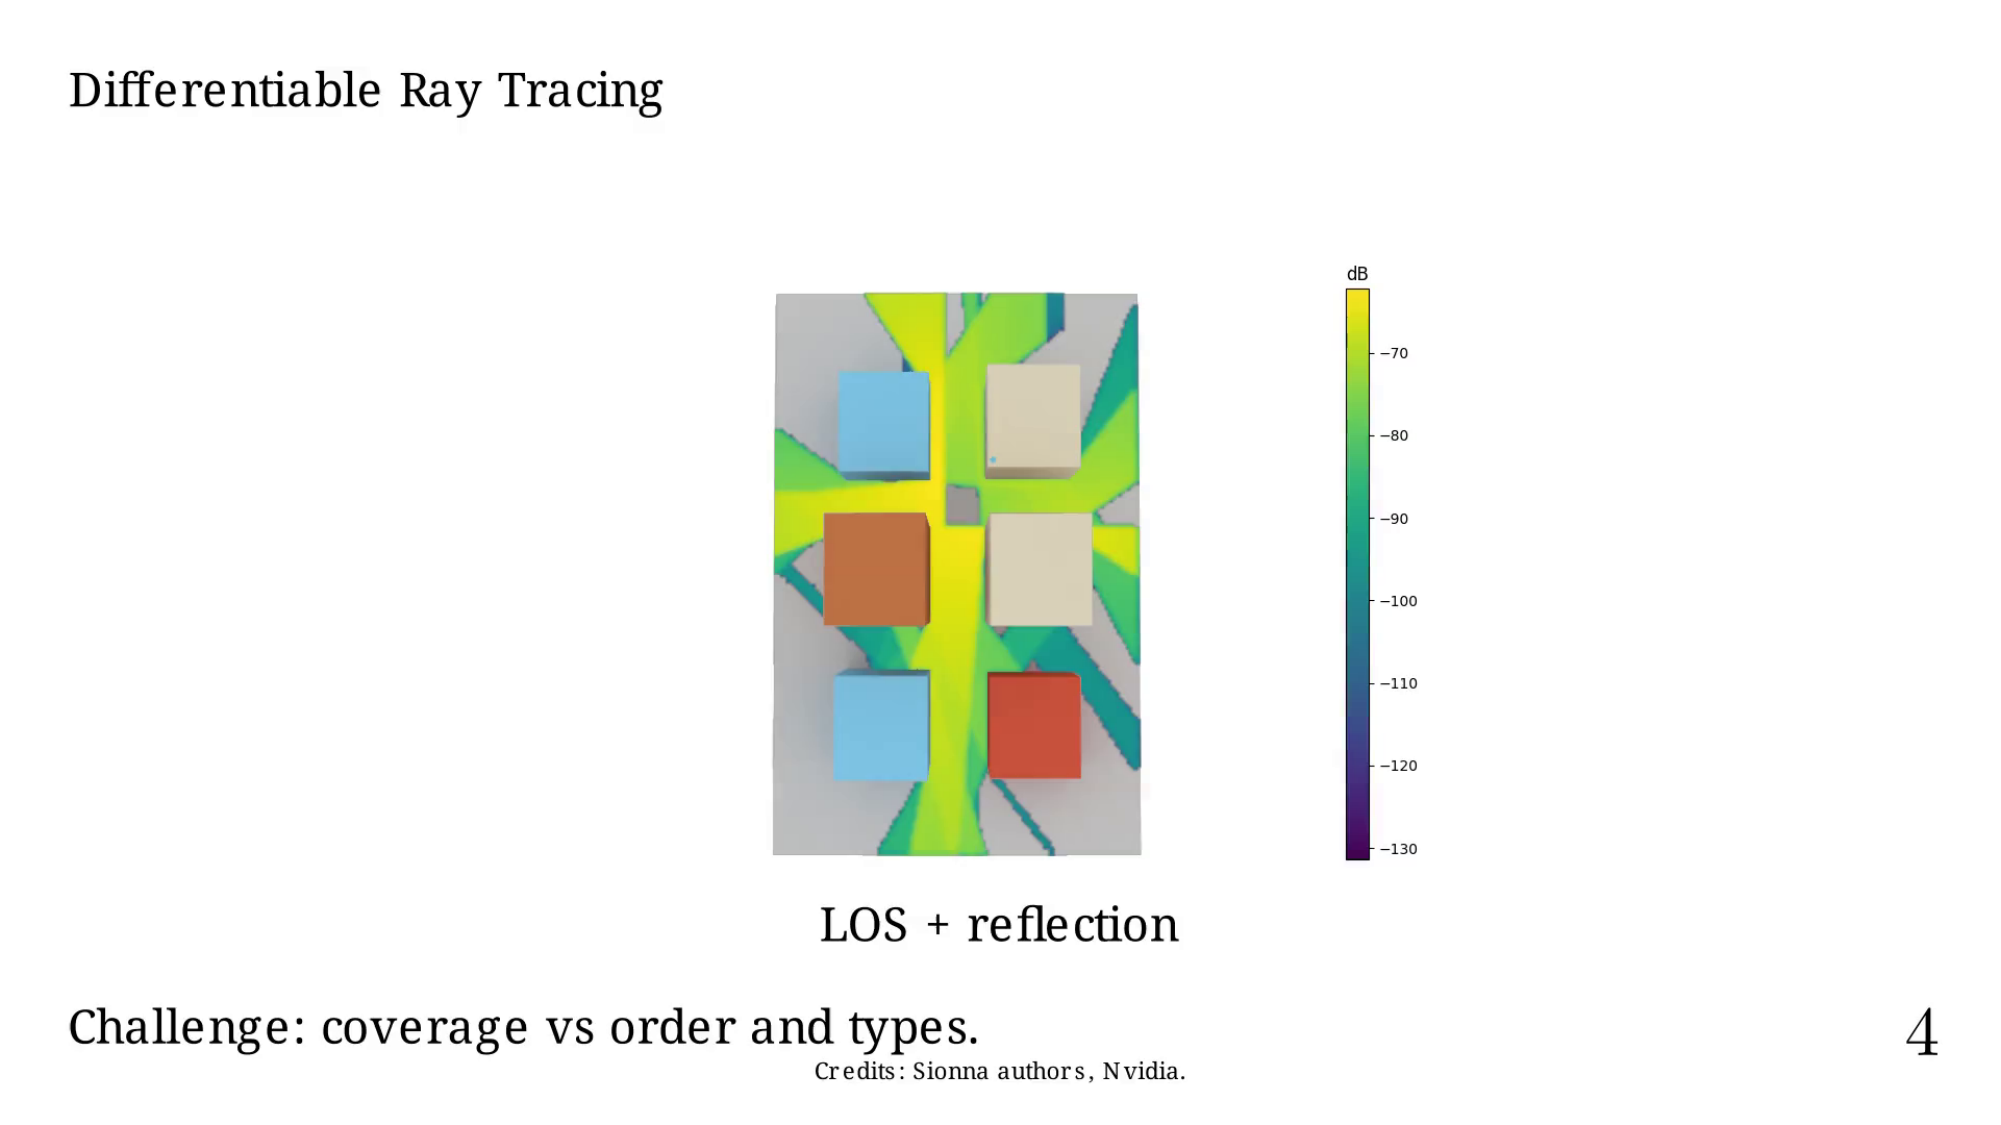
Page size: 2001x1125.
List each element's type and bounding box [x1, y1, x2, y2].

text_box [0, 0, 2000, 1125]
